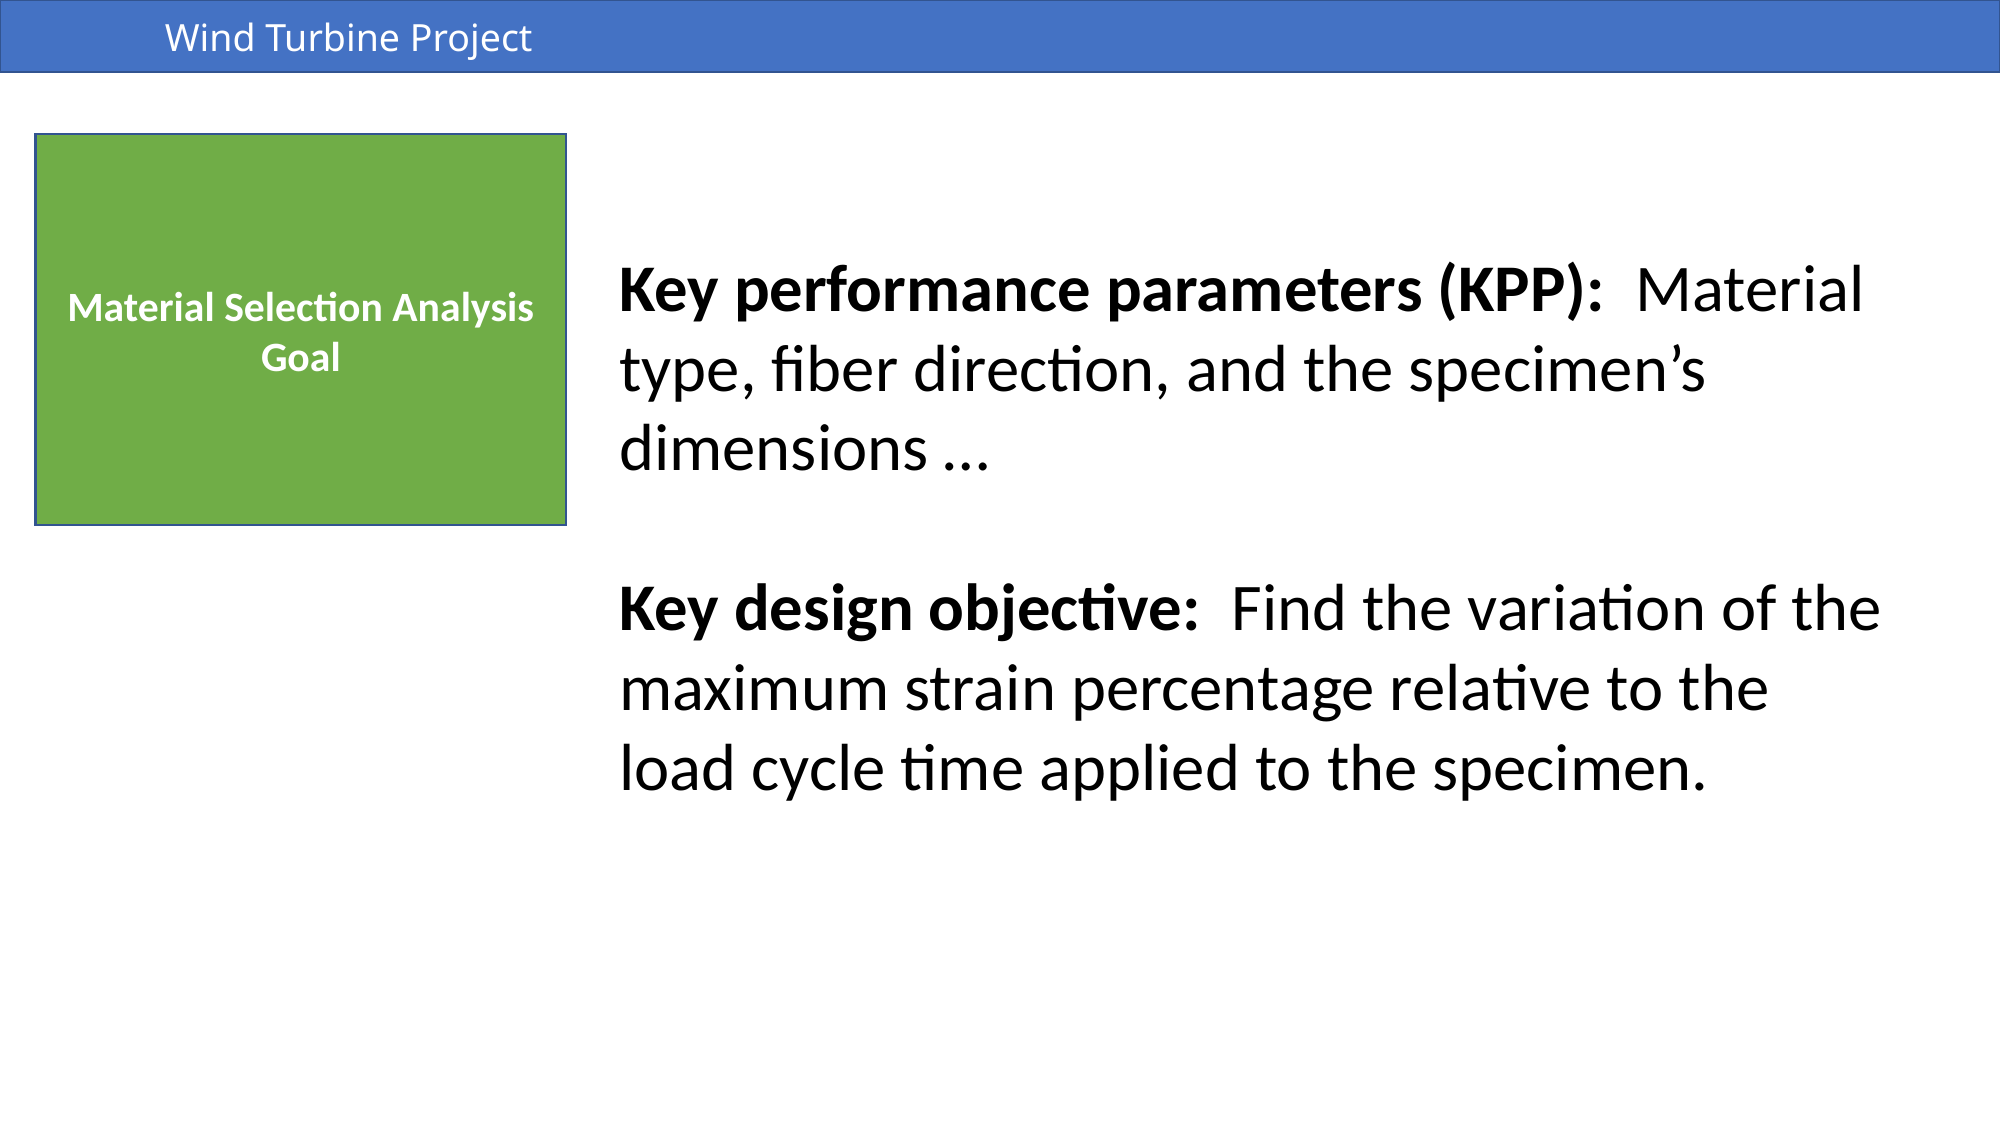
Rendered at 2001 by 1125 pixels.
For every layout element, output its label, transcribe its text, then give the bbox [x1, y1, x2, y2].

text_box Material Selection Analysis Goal [34, 133, 567, 526]
text_box Key performance parameters (KPP): Material type, fiber direction, and the specimen’s dimensions … Key design objective: Find the variation of the maximum strain percentage relative to the load cycle time applied to the specimen. [604, 236, 1917, 892]
text_box Wind Turbine Project [0, 0, 2000, 73]
